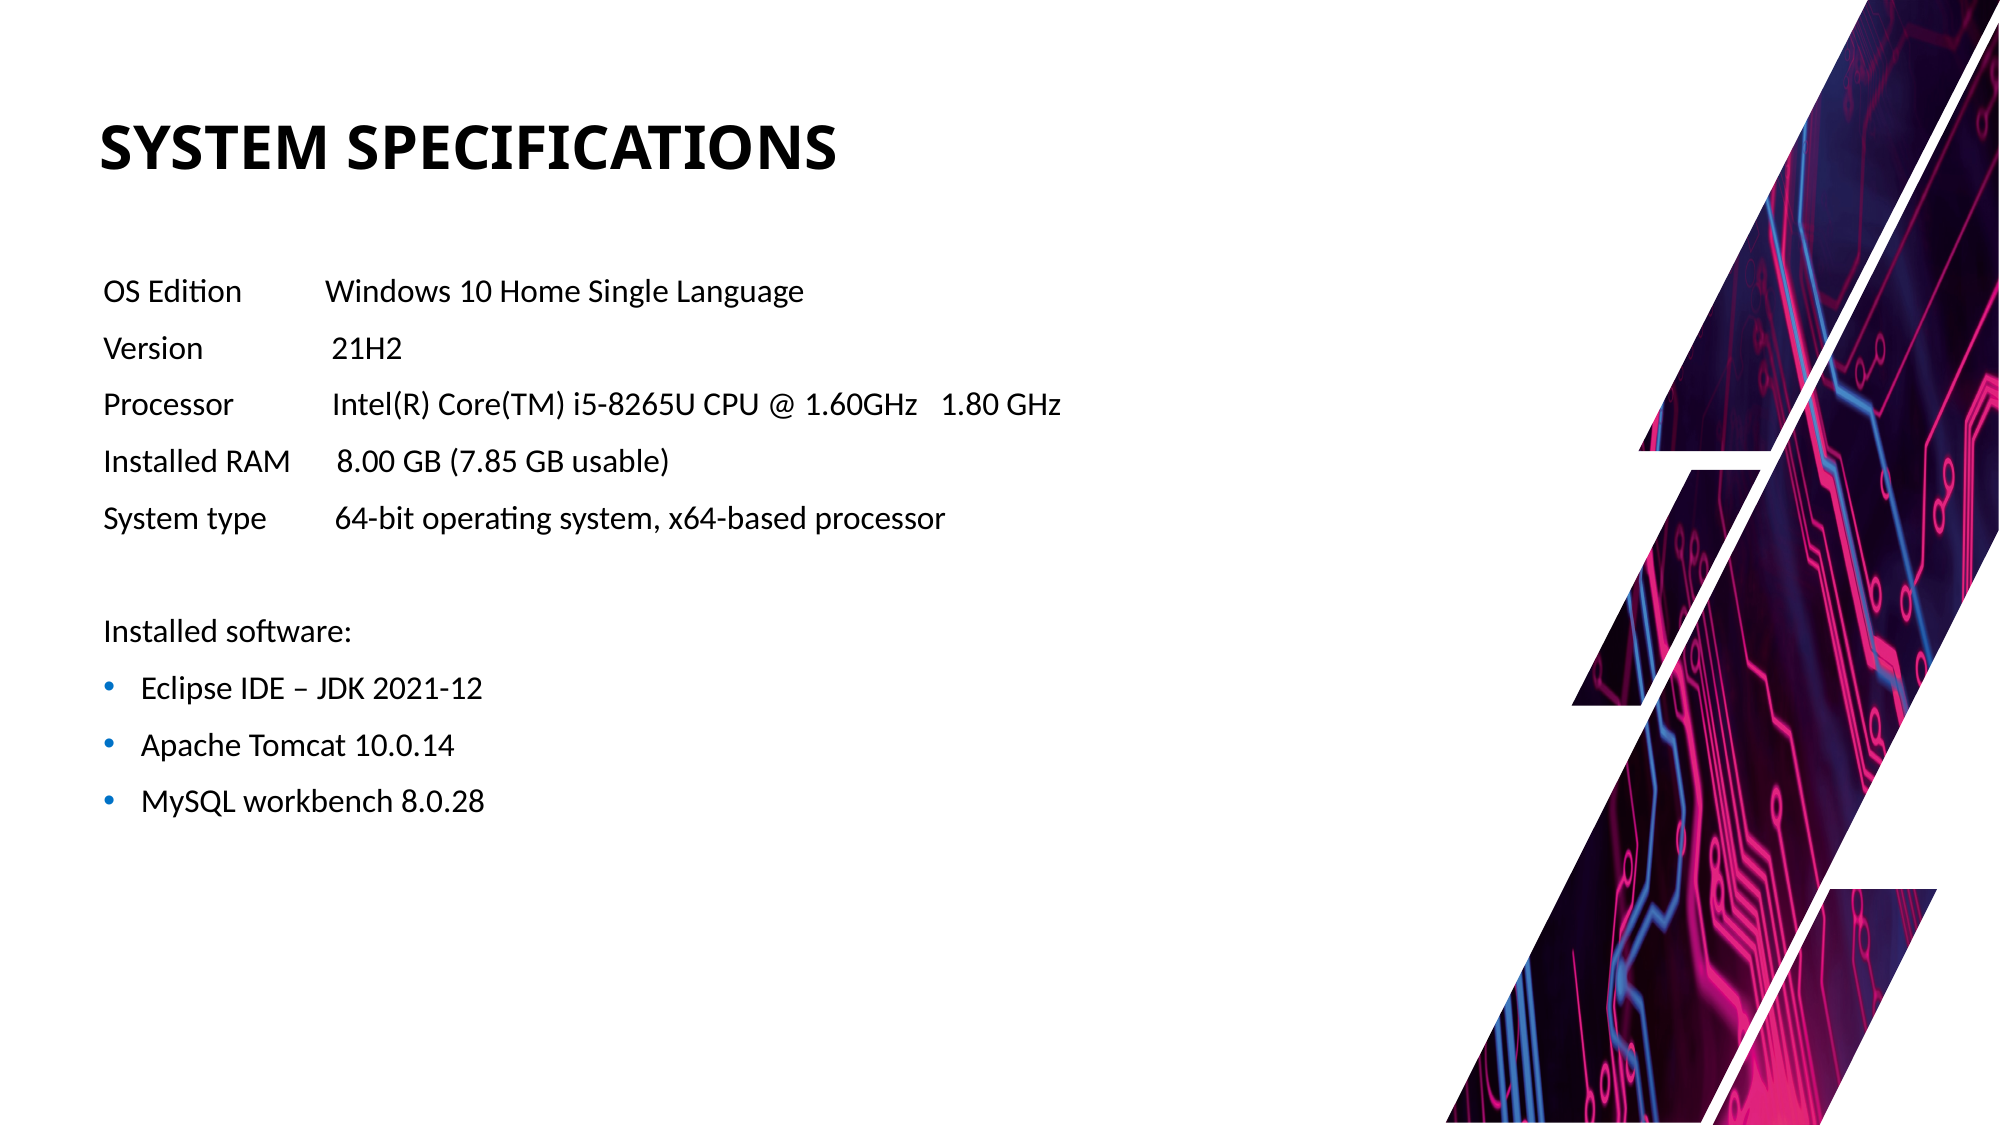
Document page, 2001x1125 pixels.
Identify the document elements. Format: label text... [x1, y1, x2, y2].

list OS Edition Windows 10 Home Single Language Version 21H2 Processor Intel(R) Core(TM) i5-8265U CPU @ 1.60GHz 1.80 GHz Installed RAM 8.00 GB (7.85 GB usable) System type 64-bit operating system, x64-based processor Installed software: Eclipse IDE – JDK 2021-12 Apache Tomcat 10.0.14 MySQL workbench 8.0.28 [88, 205, 1098, 864]
title SYSTEM SPECIFICATIONS [84, 81, 895, 219]
picture [1445, 0, 2000, 1125]
